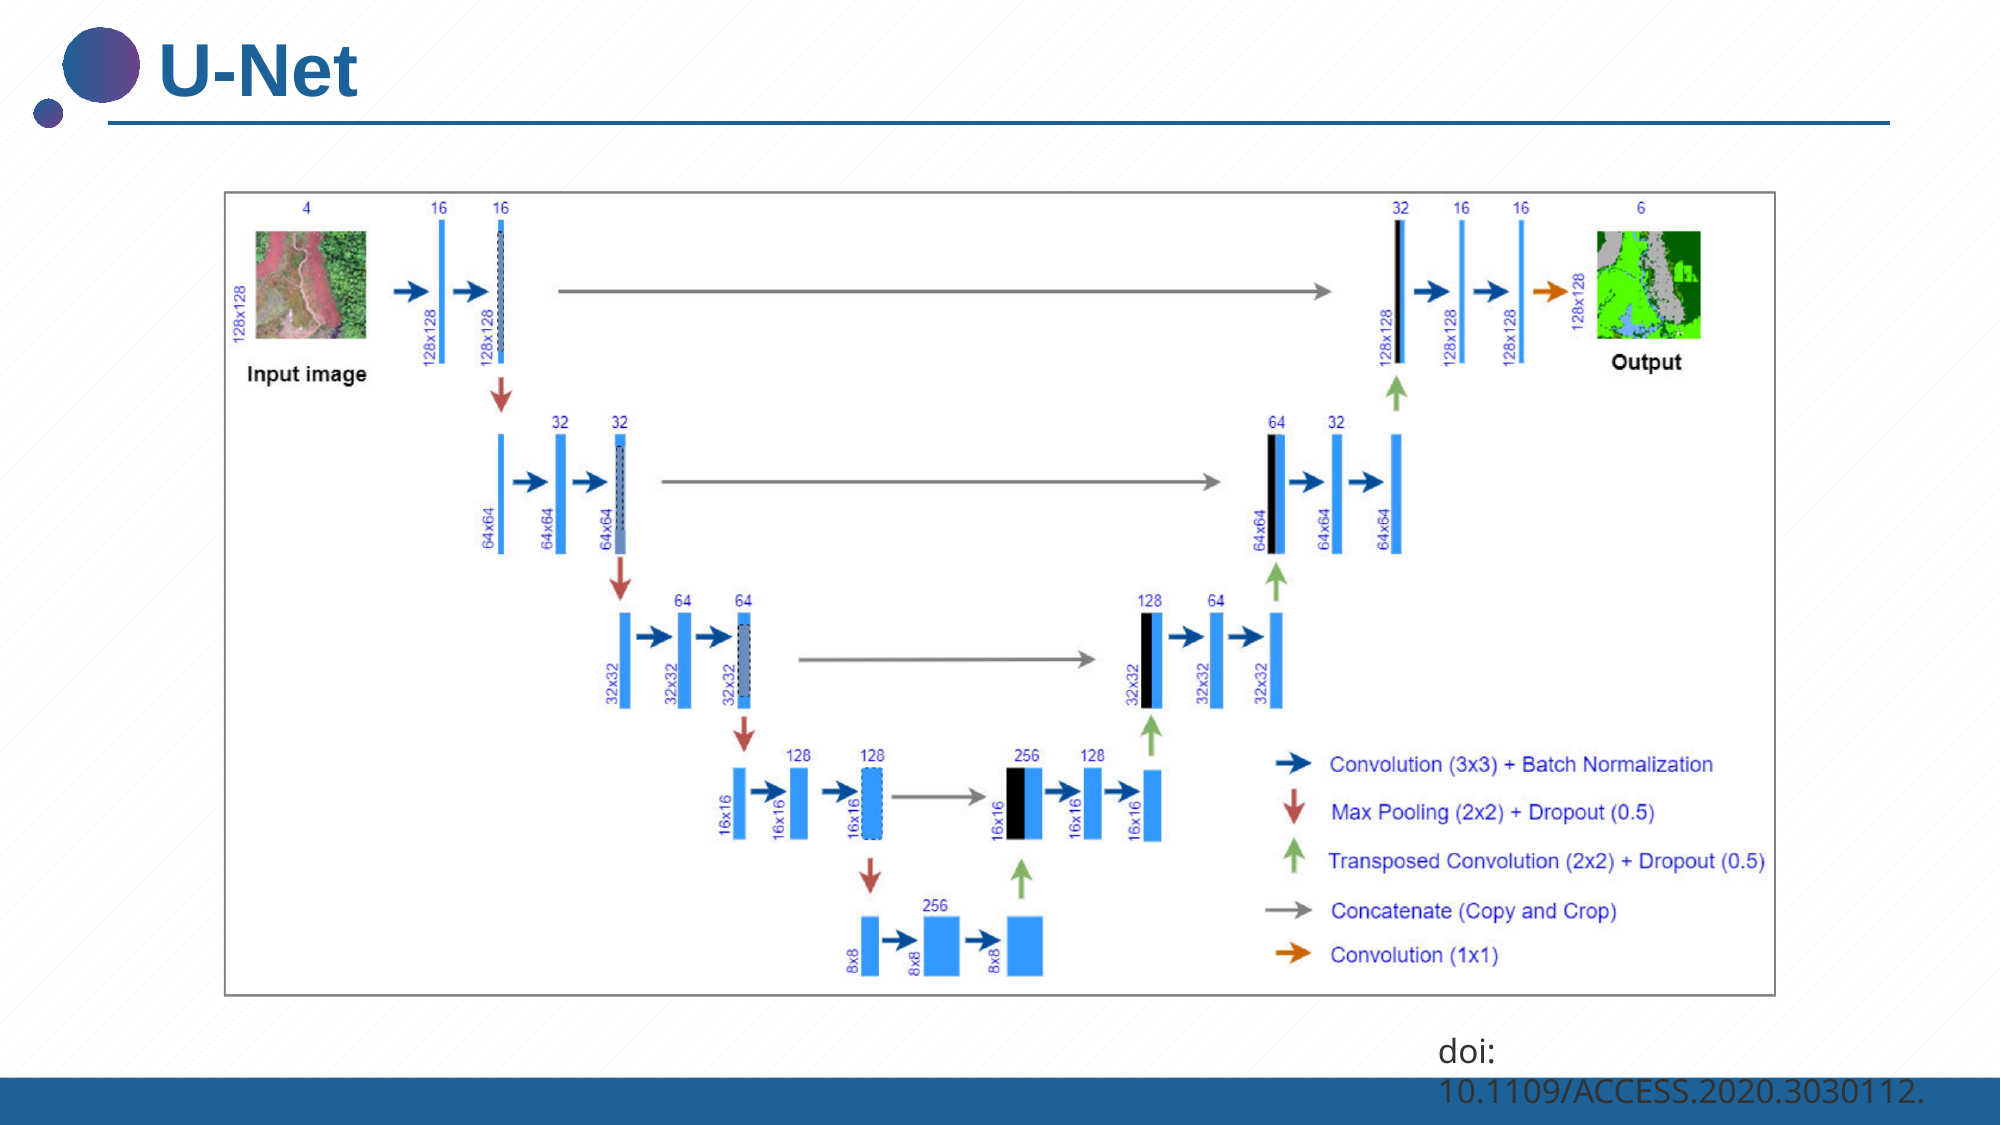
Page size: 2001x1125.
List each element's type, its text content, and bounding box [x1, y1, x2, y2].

picture [221, 190, 1779, 1000]
text_box [0, 1077, 2000, 1125]
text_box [33, 26, 140, 128]
text_box U-Net [158, 3, 1387, 120]
text_box doi: 10.1109/ACCESS.2020.3030112. [1423, 1023, 2000, 1118]
